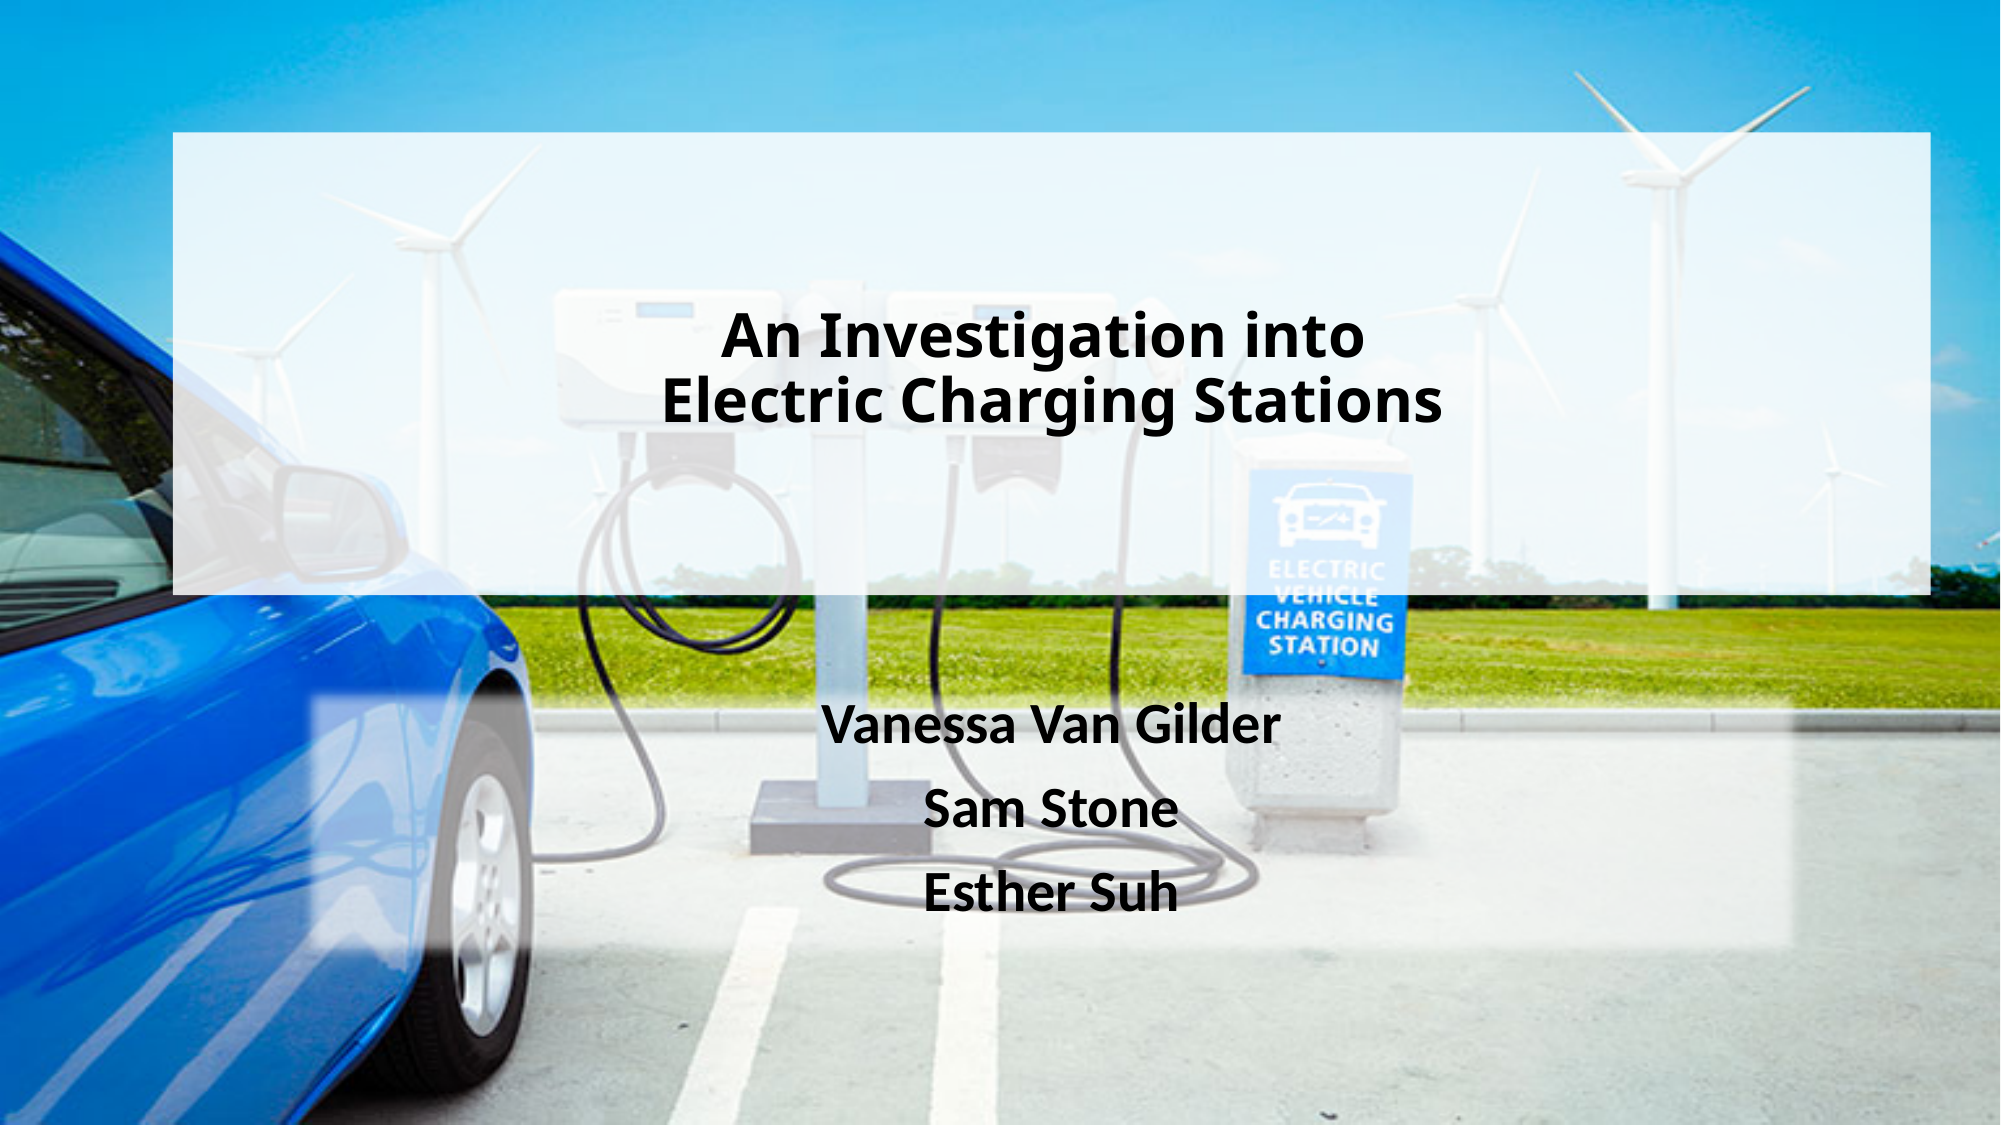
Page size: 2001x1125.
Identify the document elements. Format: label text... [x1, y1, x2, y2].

text_box Vanessa Van Gilder Sam Stone Esther Suh [322, 706, 1783, 940]
title An Investigation into Electric Charging Stations [172, 132, 1931, 596]
picture [0, 0, 2001, 1125]
